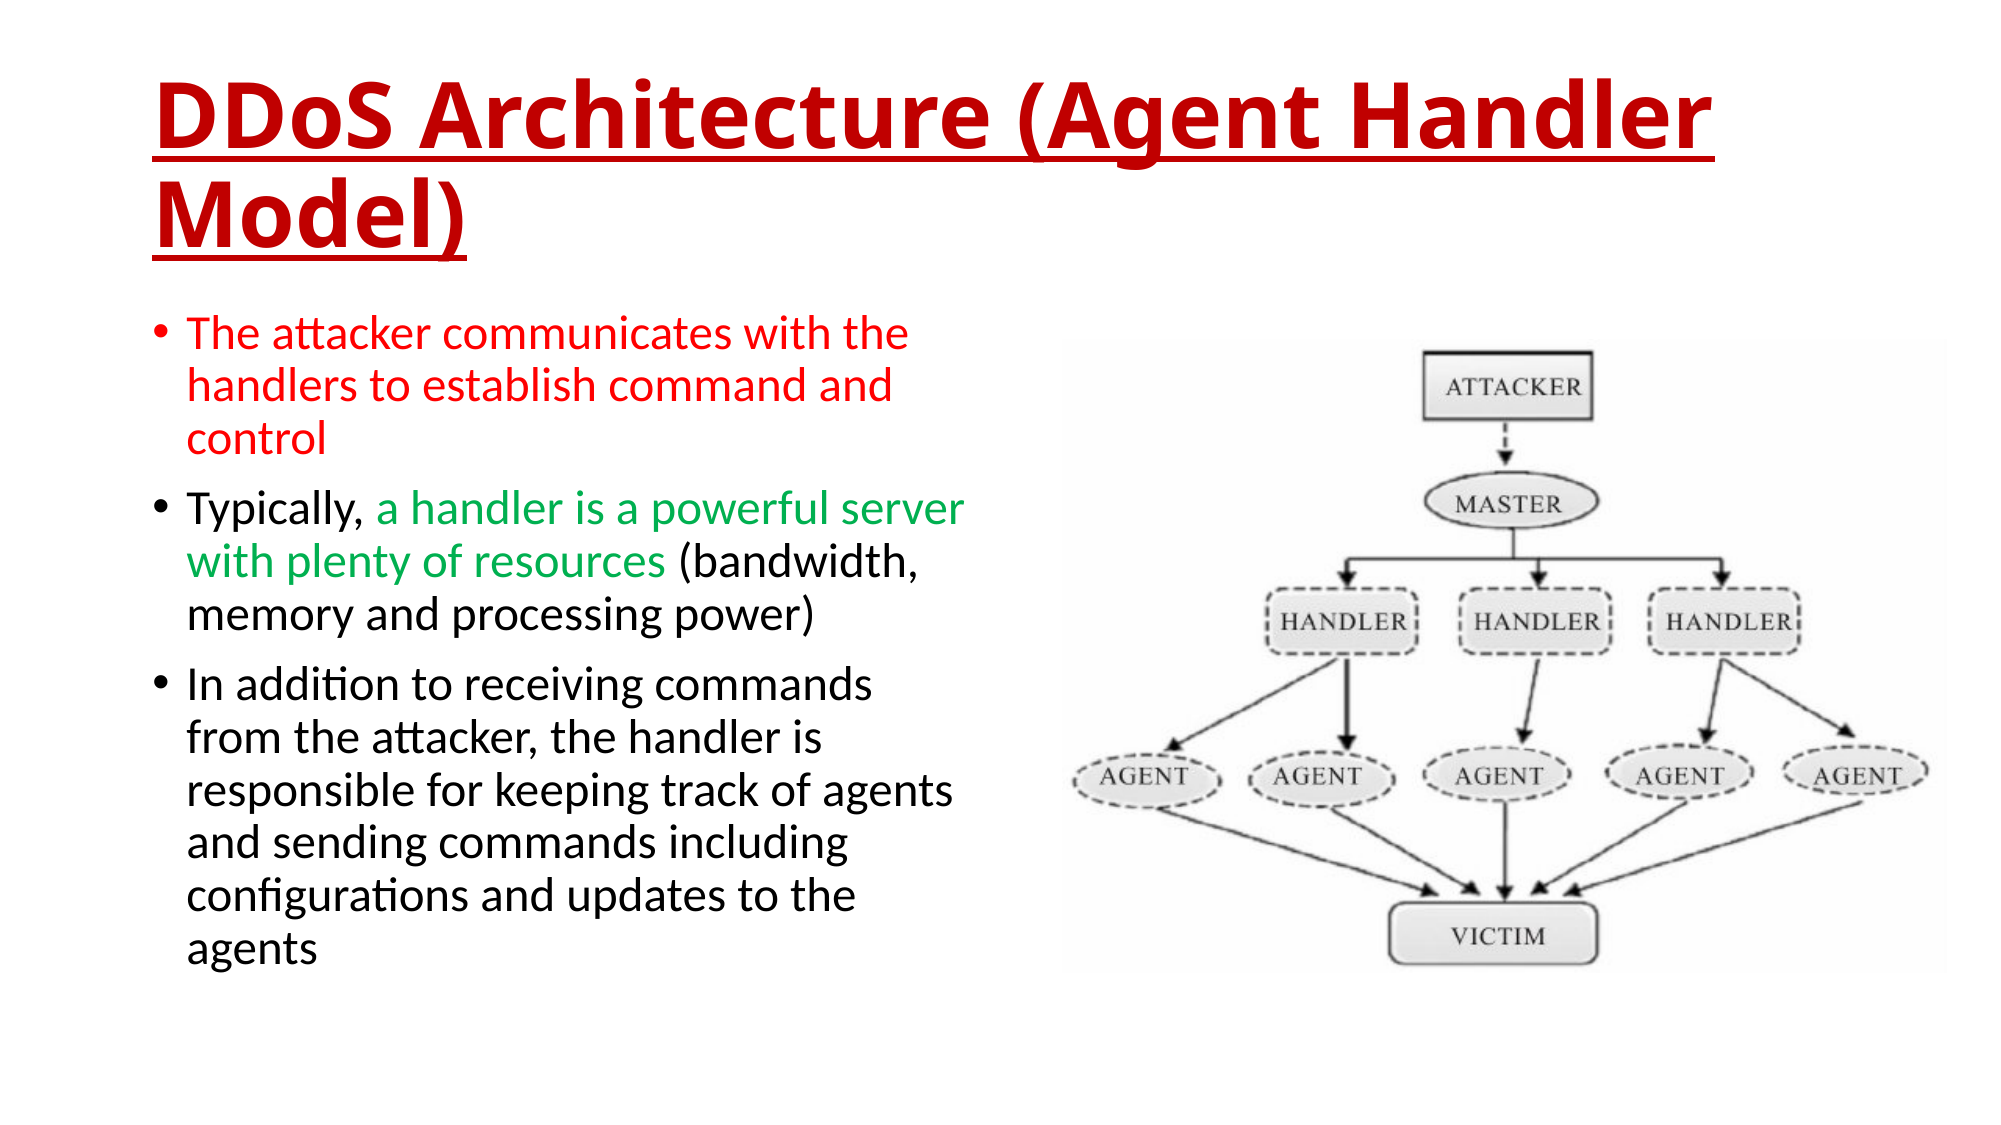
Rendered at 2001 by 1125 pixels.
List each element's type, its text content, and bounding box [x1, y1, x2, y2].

title DDoS Architecture (Agent Handler Model) [137, 59, 1863, 278]
picture [1062, 339, 1947, 973]
list The attacker communicates with the handlers to establish command and control Typically, a handler is a powerful server with plenty of resources (bandwidth, memory and processing power) In addition to receiving commands from the attacker, the handler is responsible for keeping track of agents and sending commands including configurations and updates to the agents [137, 299, 988, 1014]
